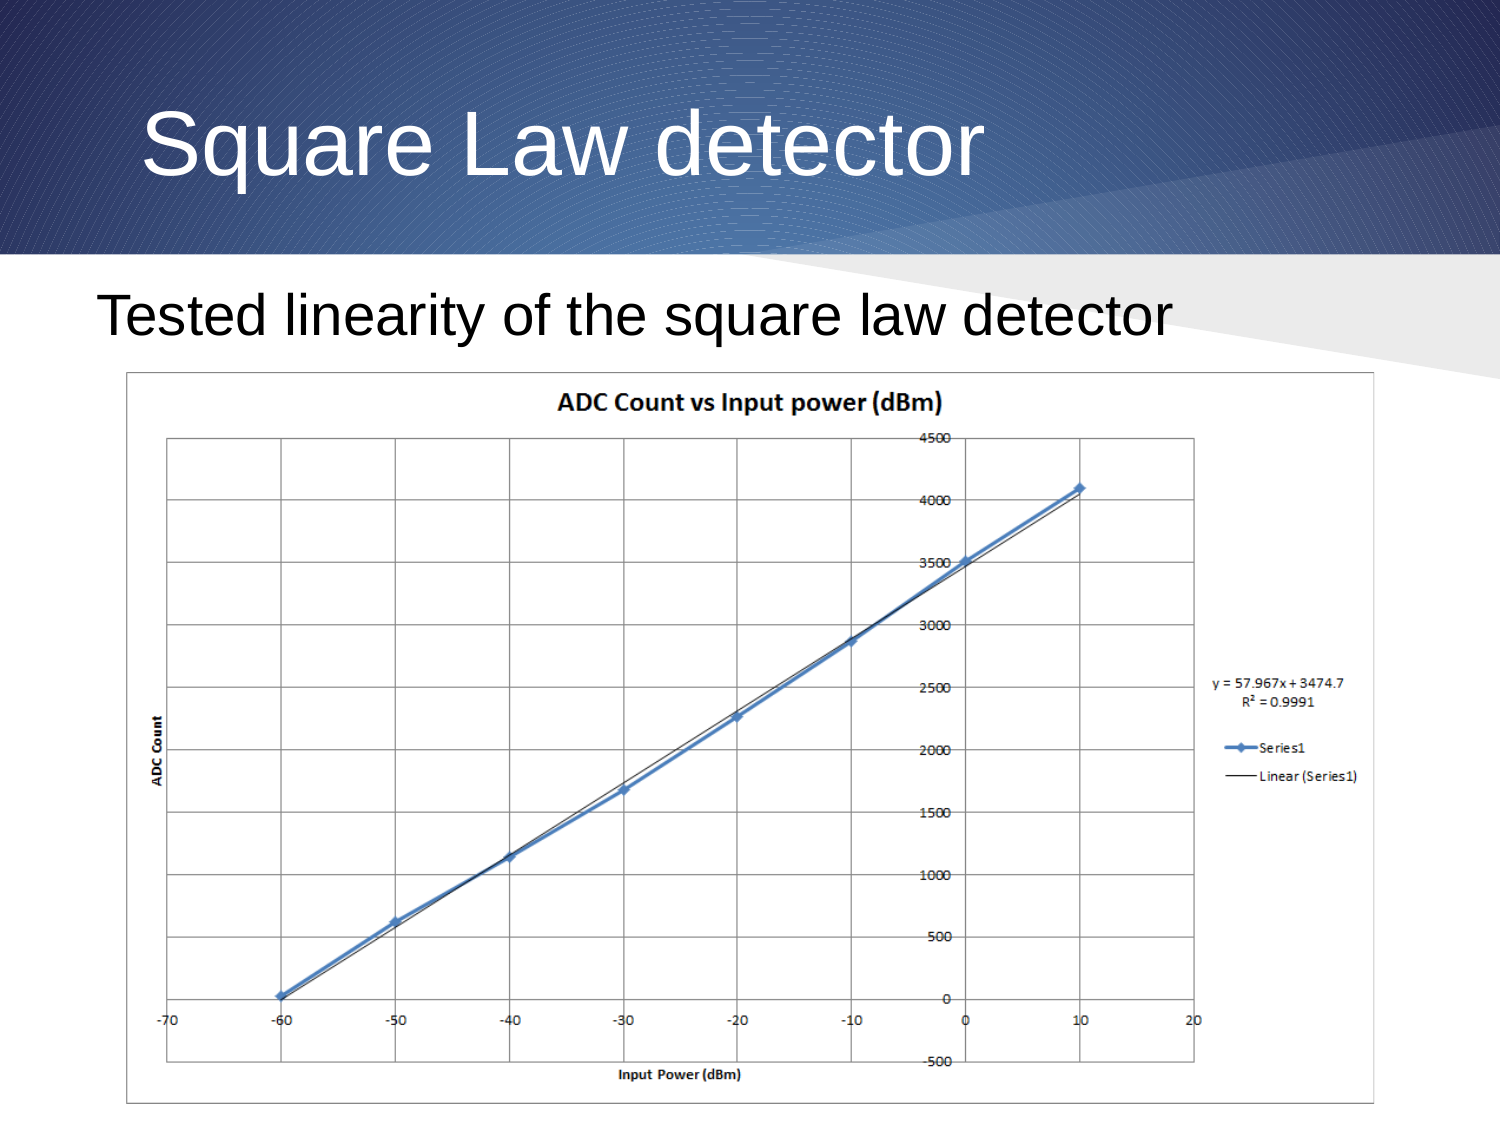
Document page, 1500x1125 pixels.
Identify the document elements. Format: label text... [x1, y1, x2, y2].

title Square Law detector [75, 45, 1425, 233]
text_box [125, 372, 1375, 1104]
list Tested linearity of the square law detector [75, 262, 1425, 1078]
